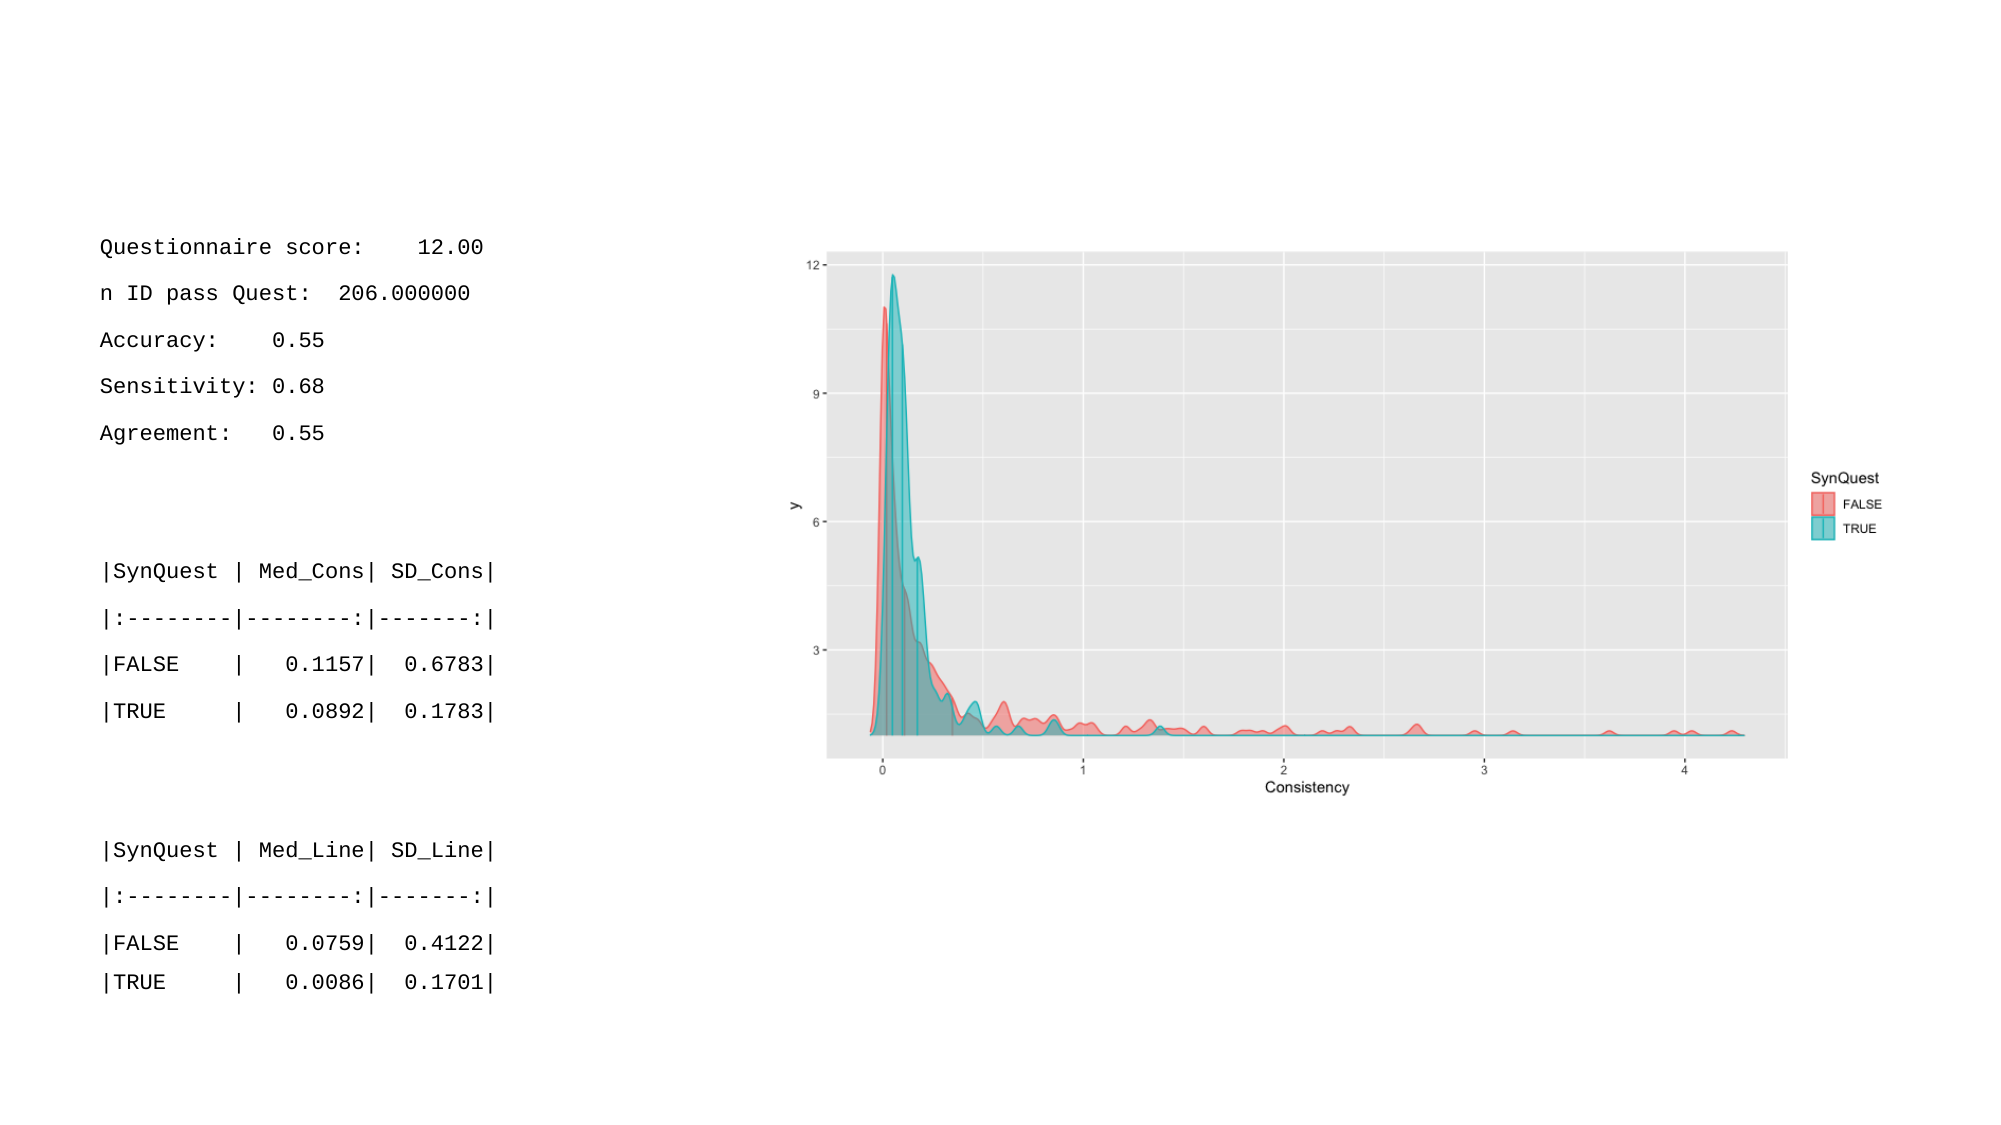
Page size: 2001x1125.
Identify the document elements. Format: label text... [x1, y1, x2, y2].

list Questionnaire score: 12.00 n ID pass Quest: 206.000000 Accuracy: 0.55 Sensitivity: 0.68 Agreement: 0.55 |SynQuest | Med_Cons| SD_Cons| |:--------|--------:|-------:| |FALSE | 0.1157| 0.6783| |TRUE | 0.0892| 0.1783| |SynQuest | Med_Line| SD_Line| |:--------|--------:|-------:| |FALSE | 0.0759| 0.4122| |TRUE | 0.0086| 0.1701| [99, 235, 758, 1005]
picture [779, 243, 1898, 804]
